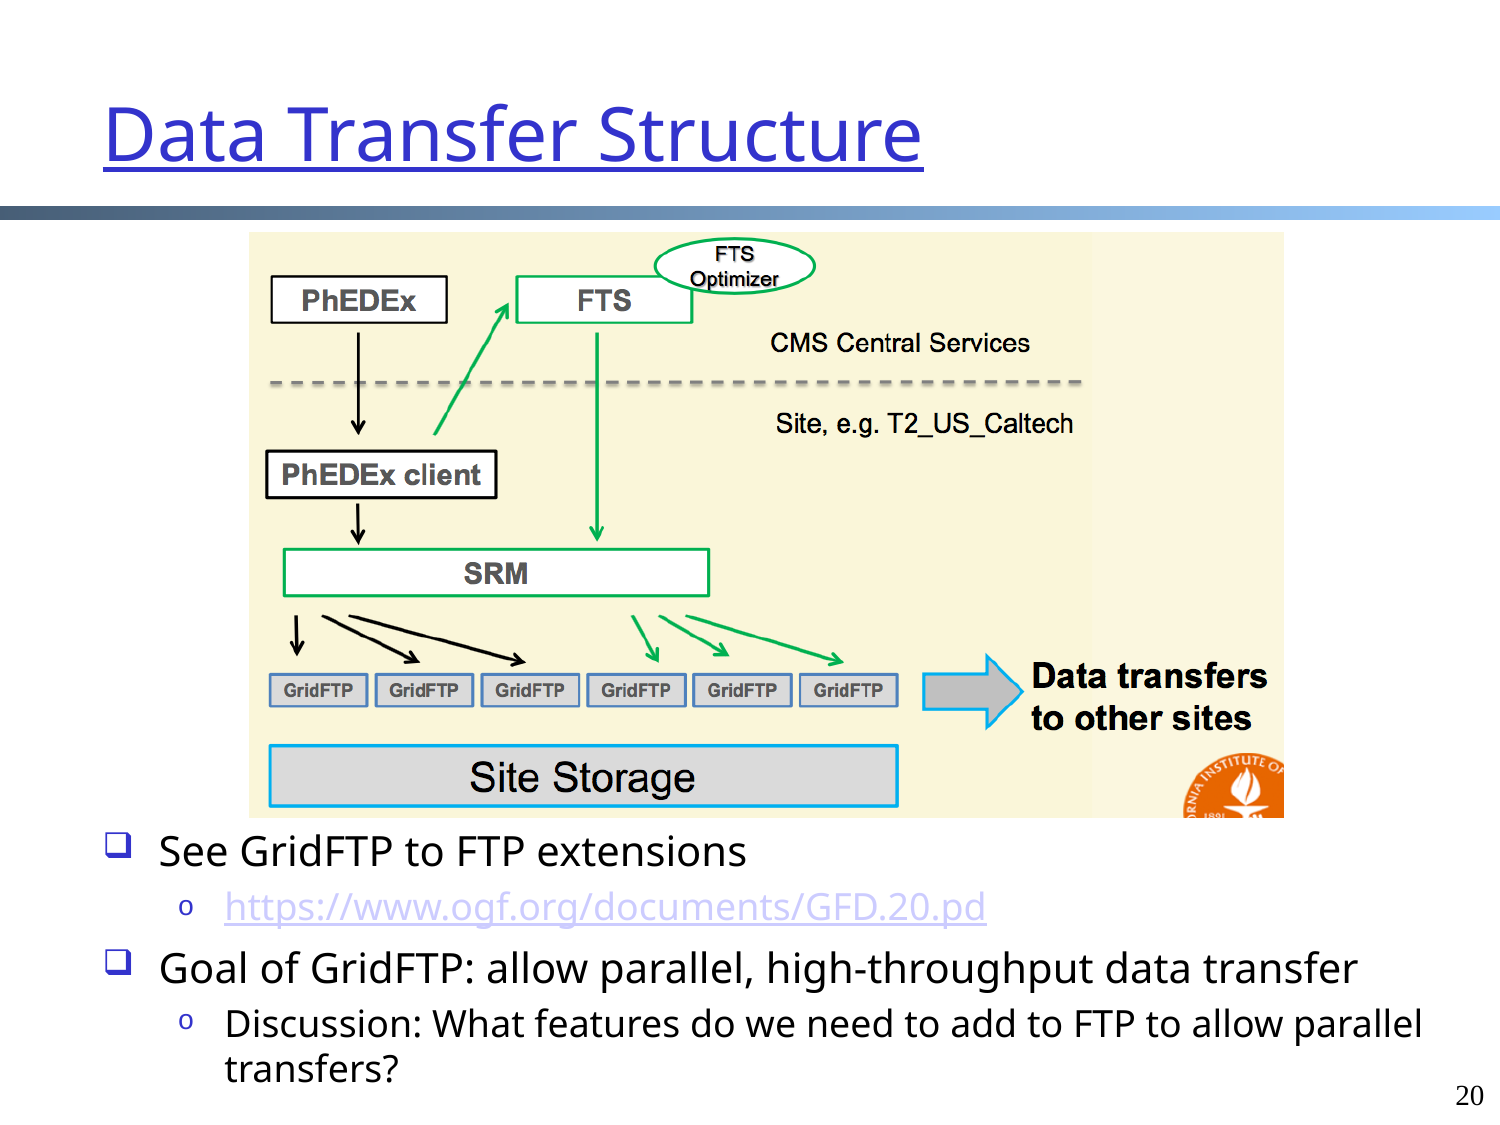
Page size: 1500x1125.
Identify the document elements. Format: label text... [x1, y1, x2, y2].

list See GridFTP to FTP extensions https://www.ogf.org/documents/GFD.20.pd Goal of GridFTP: allow parallel, high-throughput data transfer Discussion: What features do we need to add to FTP to allow parallel transfers? [87, 817, 1446, 1069]
slide_number 20 [1424, 1068, 1500, 1125]
title Data Transfer Structure [87, 37, 1363, 225]
picture [249, 232, 1285, 818]
